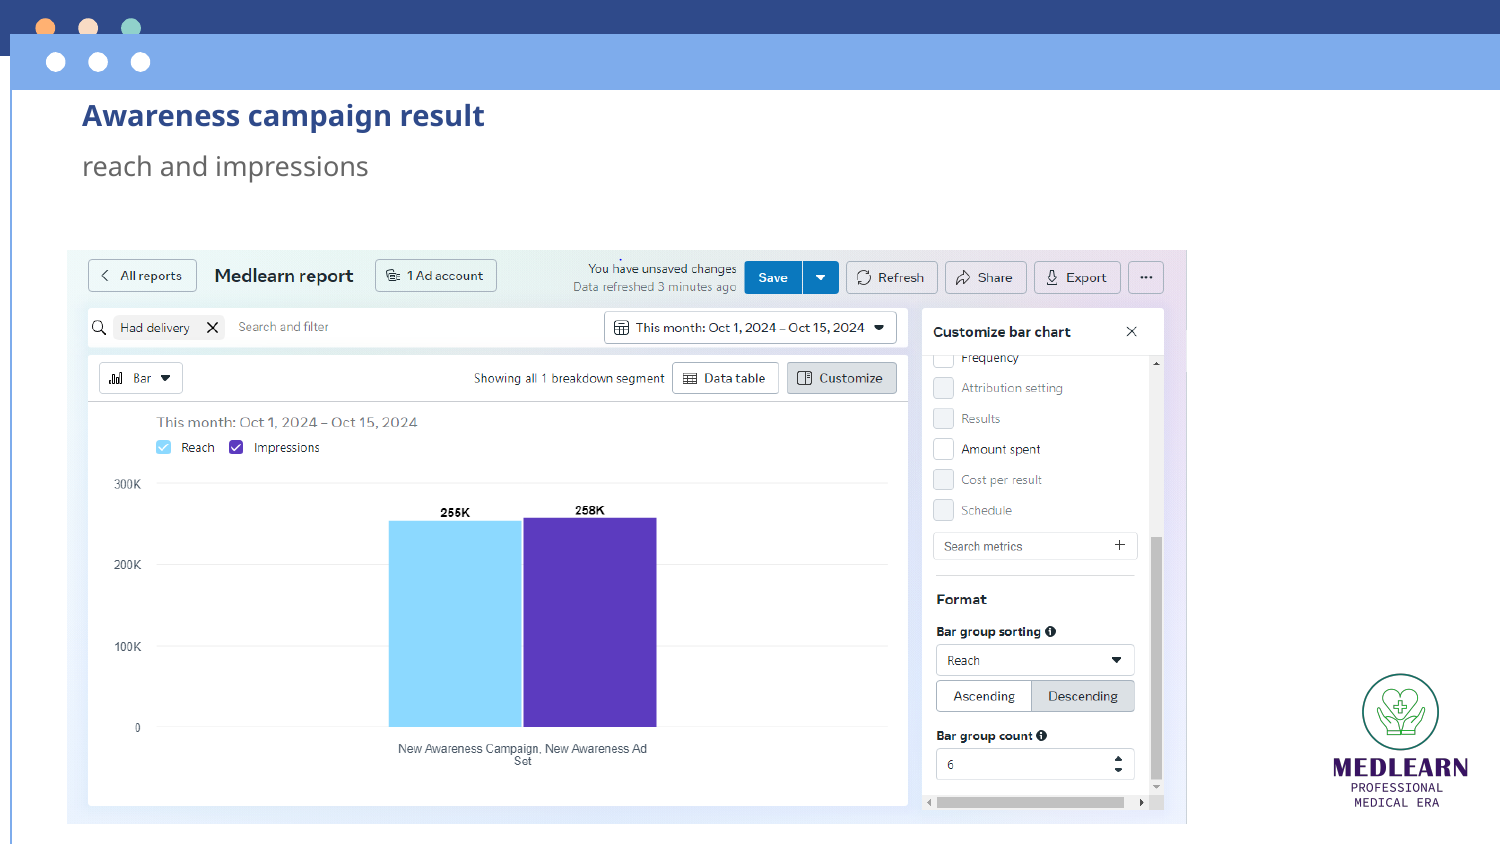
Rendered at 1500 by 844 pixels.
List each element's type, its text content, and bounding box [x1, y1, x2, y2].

text_box reach and impressions [67, 134, 839, 249]
text_box Awareness campaign result [67, 82, 587, 134]
picture [1280, 646, 1500, 844]
picture [66, 250, 1187, 824]
